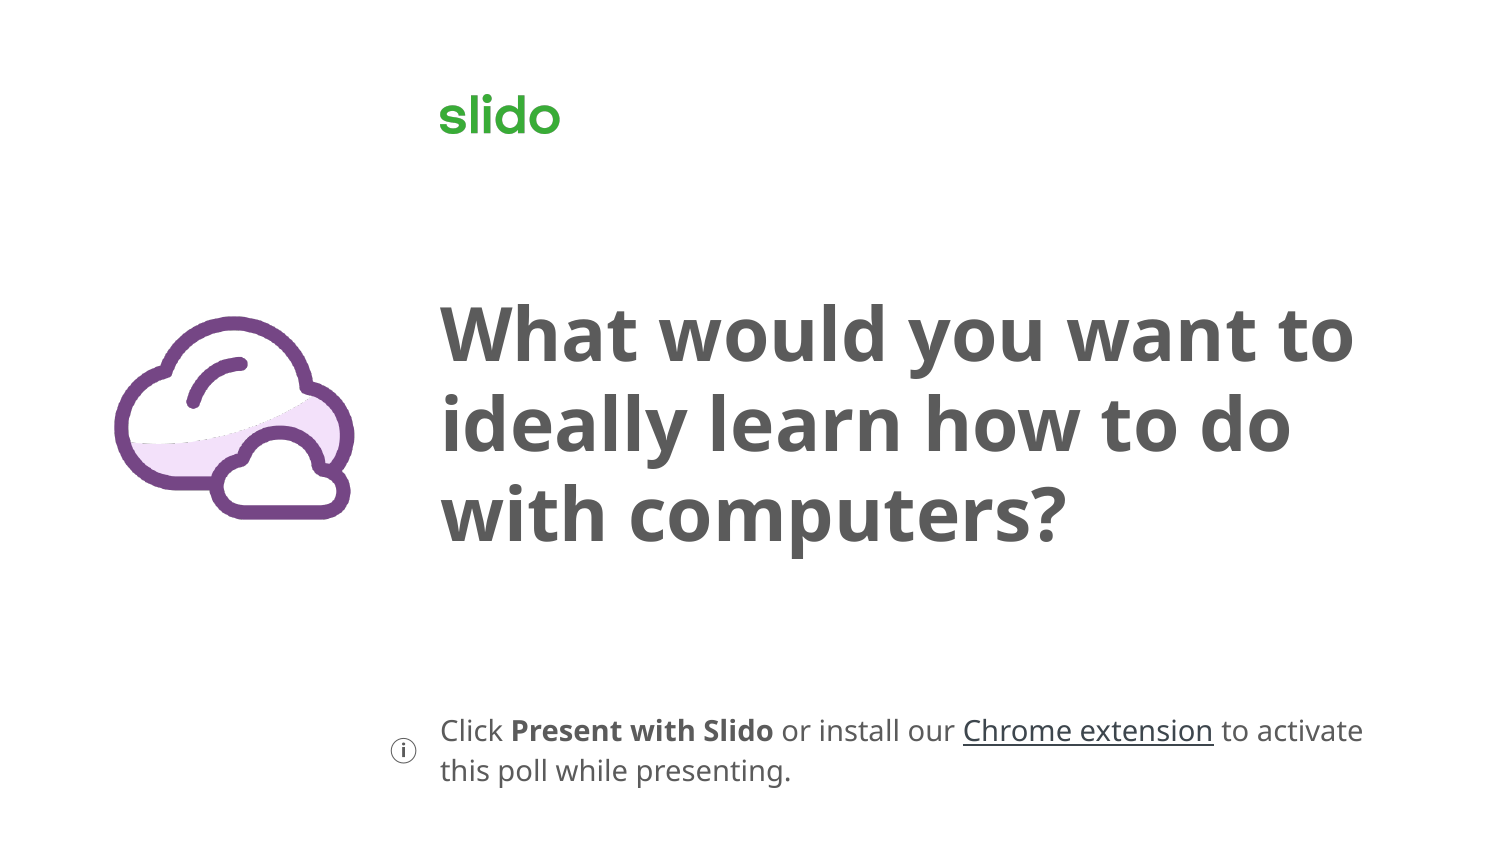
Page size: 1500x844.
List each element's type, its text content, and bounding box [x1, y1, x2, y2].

text_box Click Present with Slido or install our Chrome extension to activate this poll while presenting. [425, 718, 1417, 782]
picture [83, 271, 384, 573]
text_box What would you want to ideally learn how to do with computers? [425, 316, 1417, 528]
text_box ⓘ [375, 718, 425, 782]
picture [428, 83, 573, 147]
